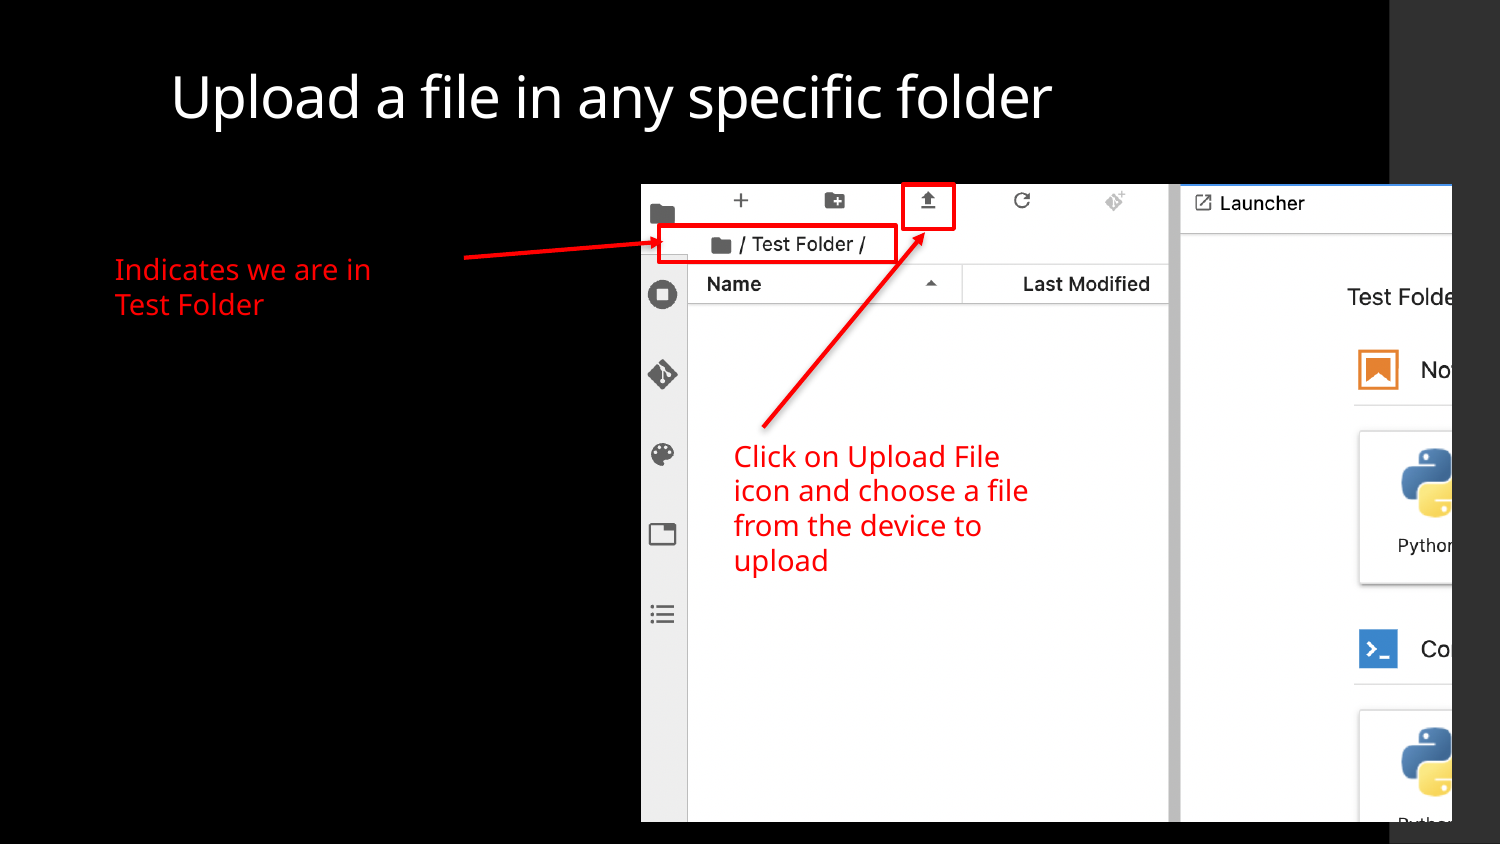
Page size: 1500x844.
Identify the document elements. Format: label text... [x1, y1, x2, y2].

picture [641, 183, 1452, 822]
text_box Indicates we are in Test Folder [99, 243, 434, 329]
text_box Upload a file in any specific folder [155, 44, 1195, 139]
